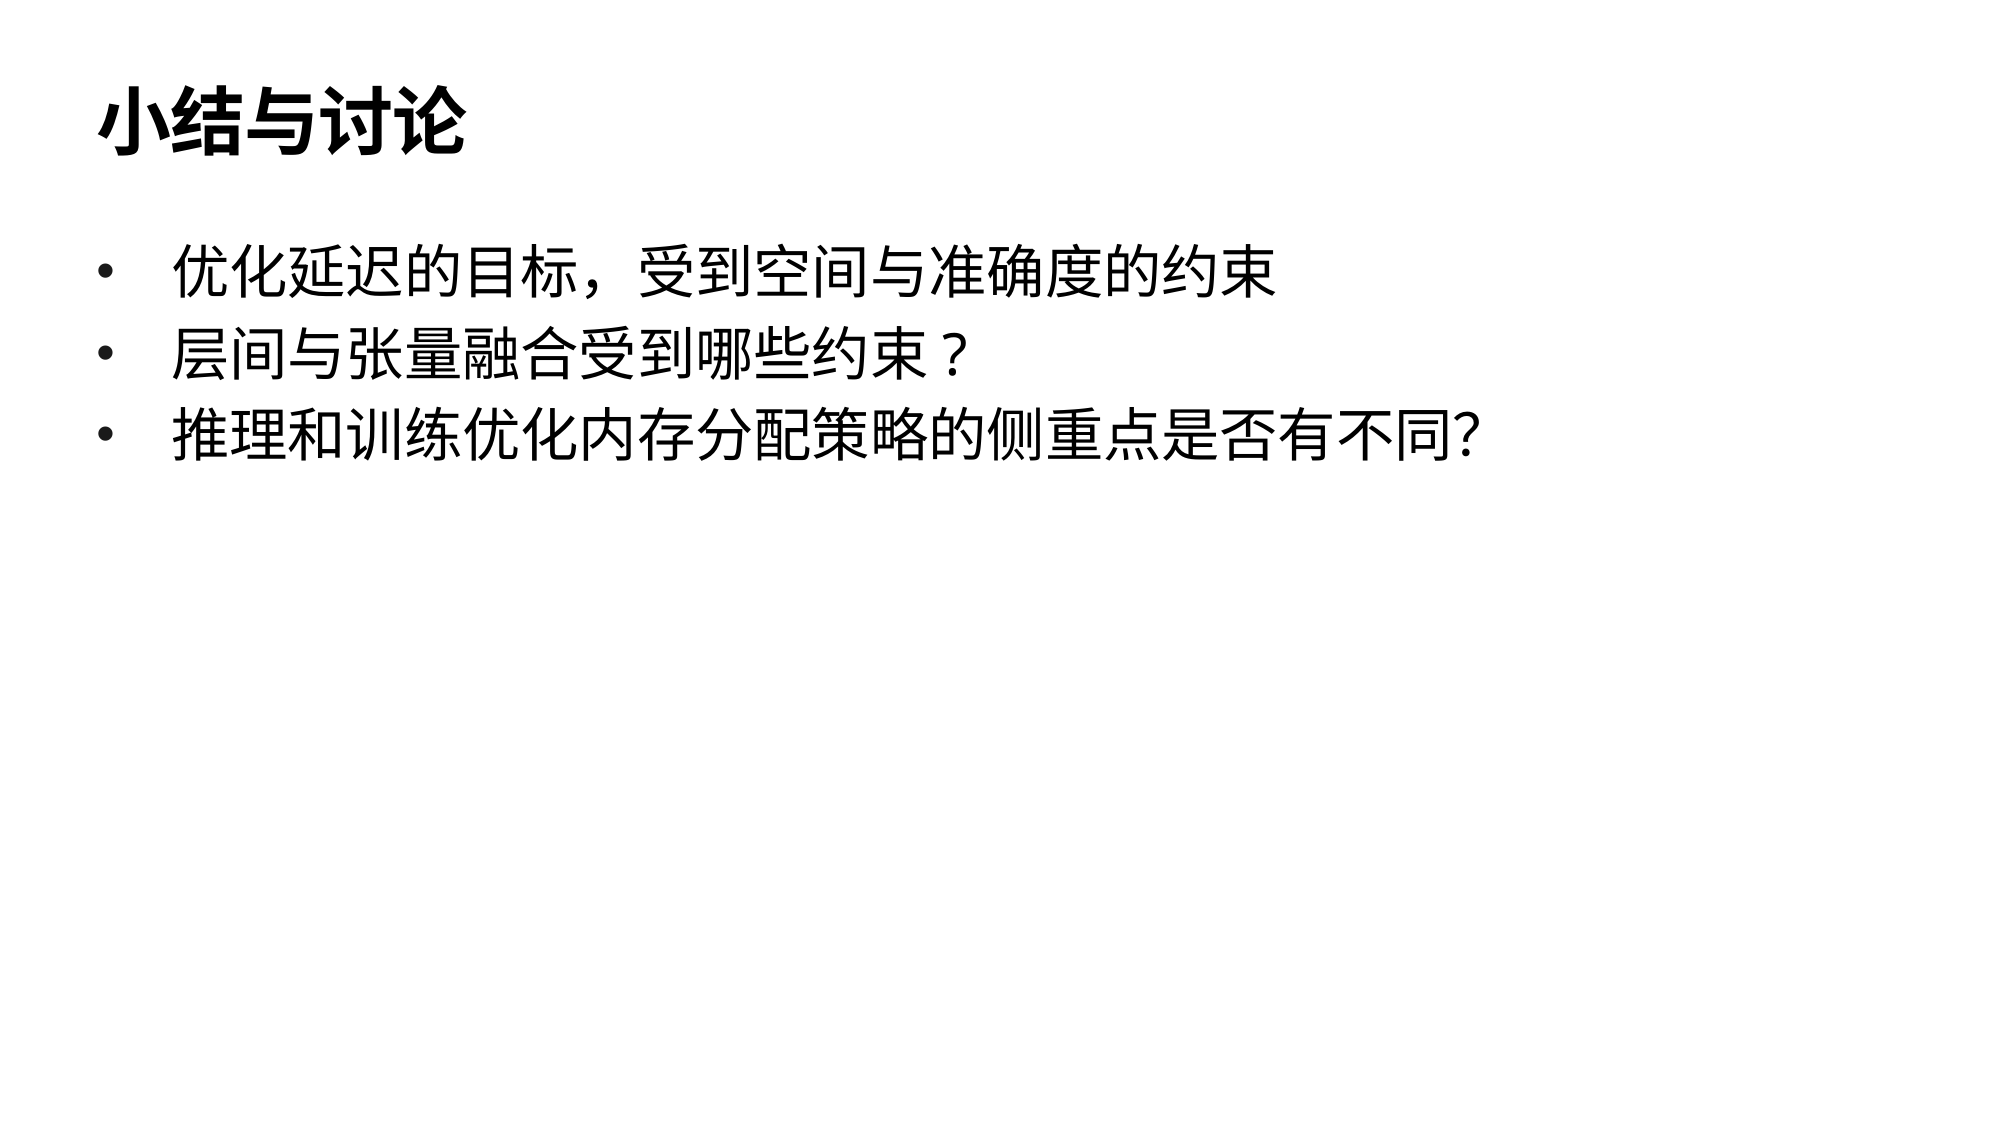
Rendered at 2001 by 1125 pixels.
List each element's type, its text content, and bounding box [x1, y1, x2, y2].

list 优化延迟的目标，受到空间与准确度的约束 层间与张量融合受到哪些约束? 推理和训练优化内存分配策略的侧重点是否有不同？ [96, 235, 1904, 561]
title 小结与讨论 [96, 75, 1904, 166]
